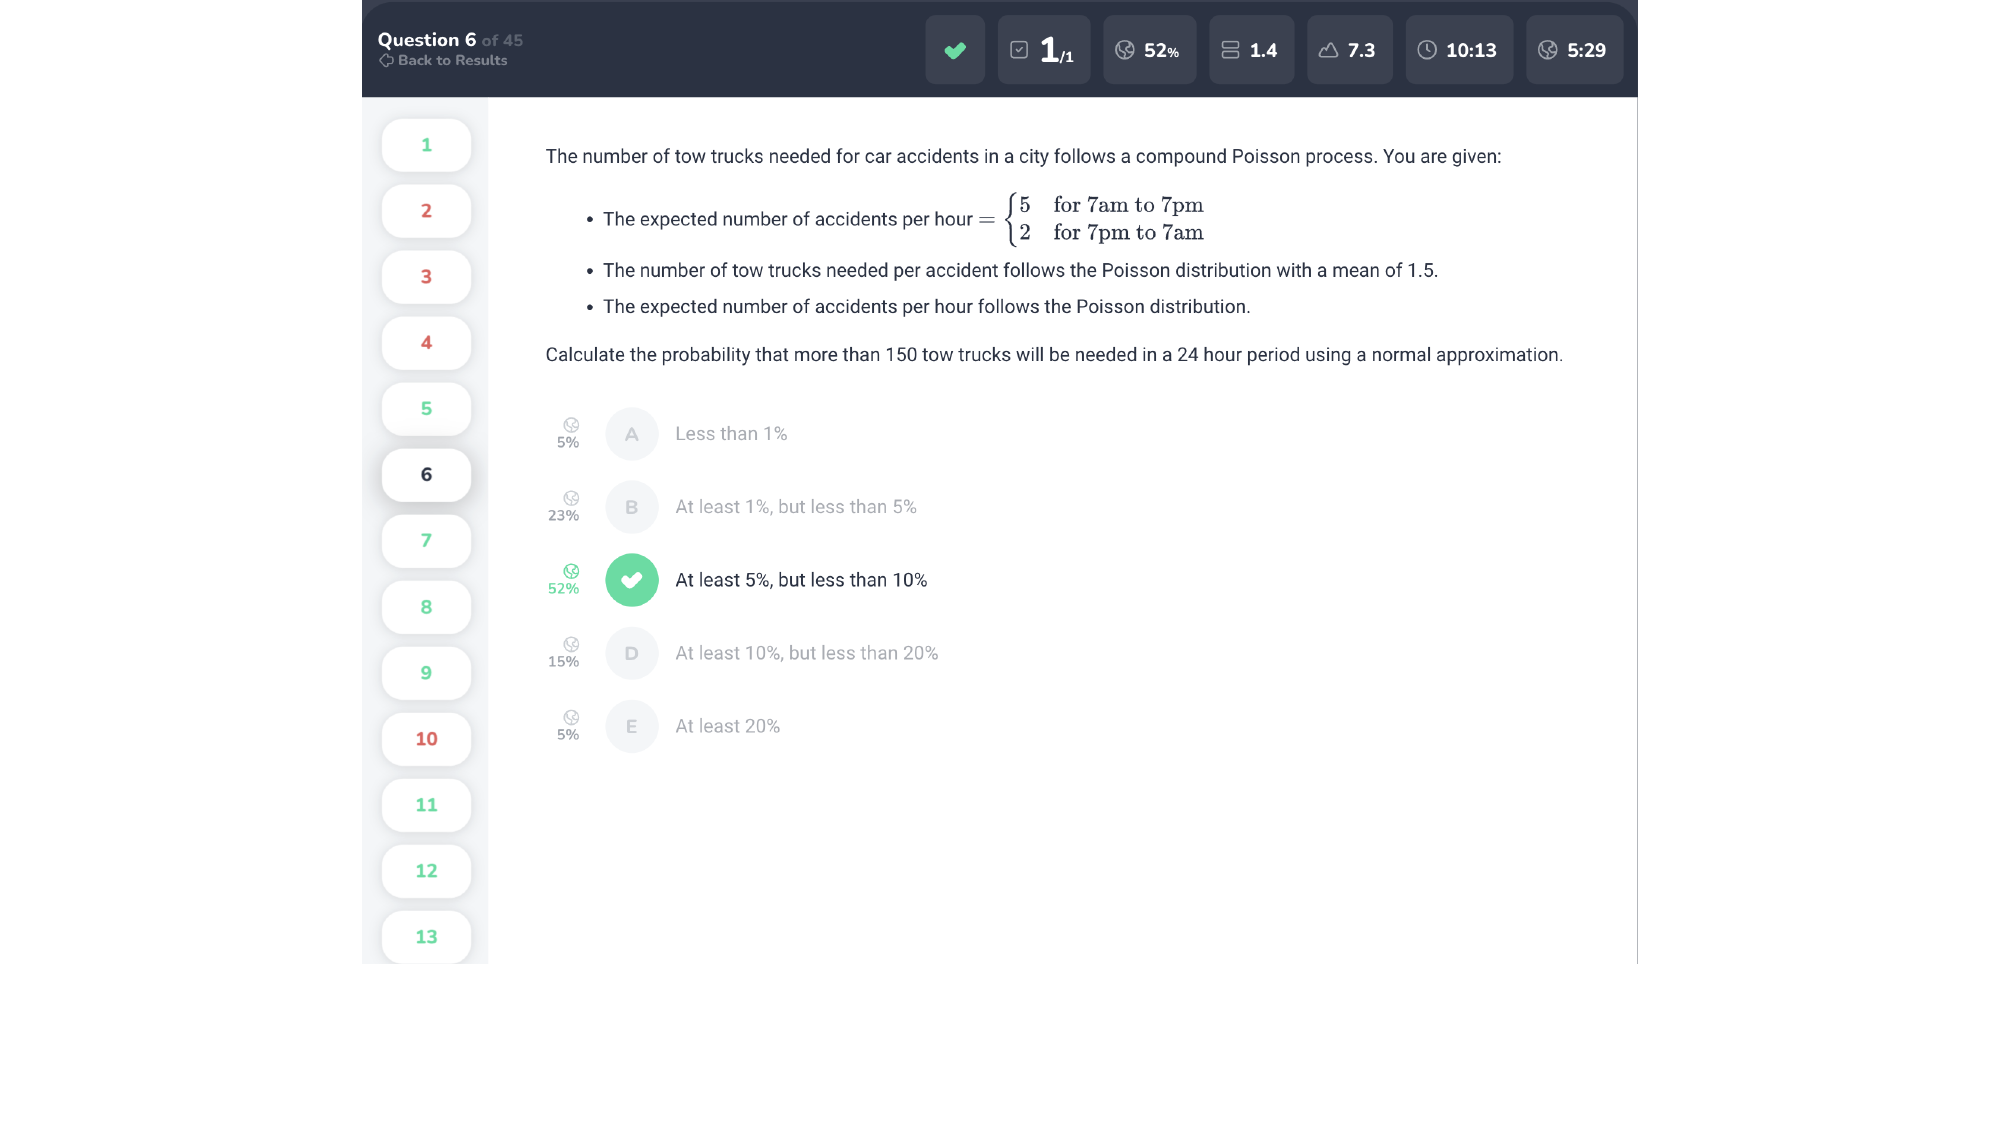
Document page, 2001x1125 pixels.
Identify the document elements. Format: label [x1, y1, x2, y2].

picture [361, 0, 1638, 965]
